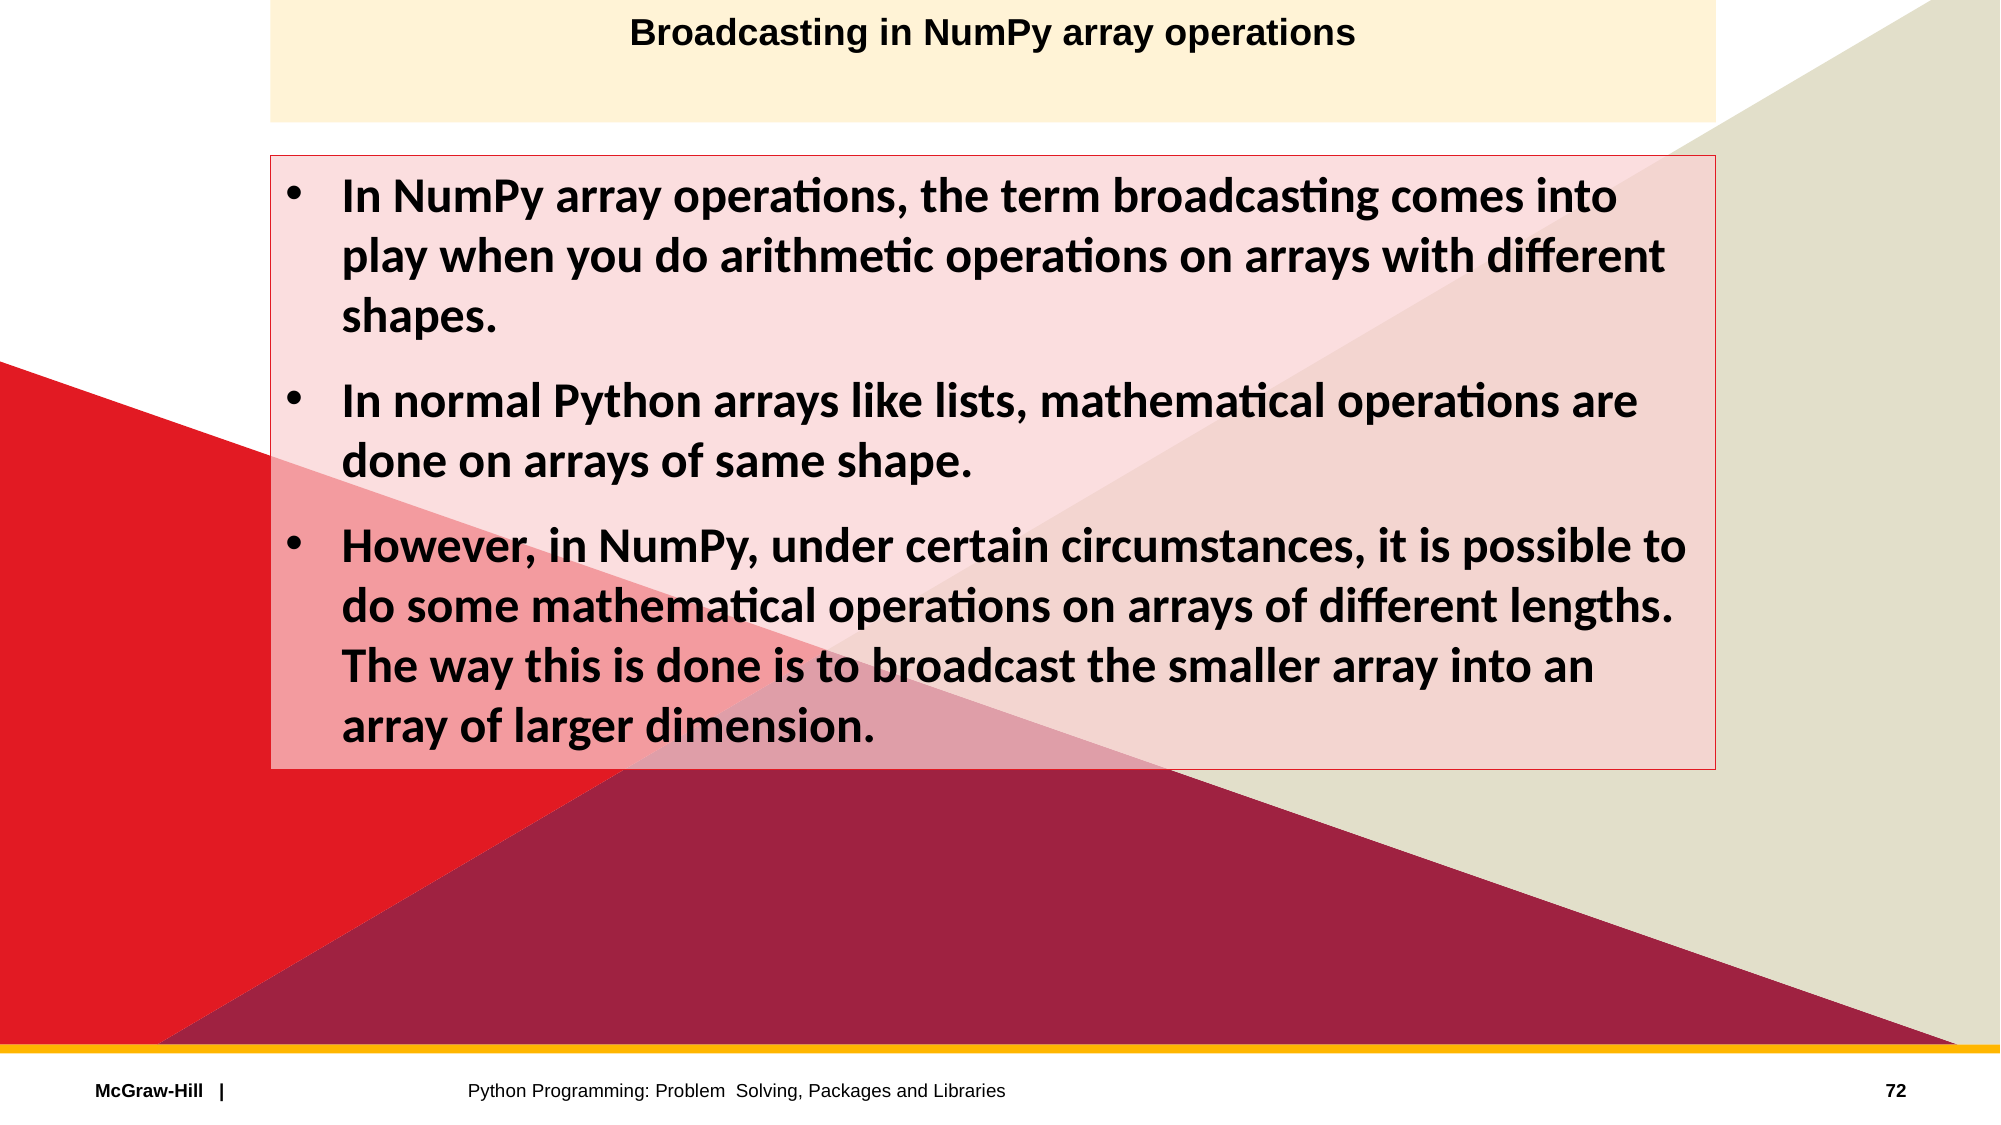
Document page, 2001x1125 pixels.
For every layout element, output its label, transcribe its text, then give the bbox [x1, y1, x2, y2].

slide_number 72 [1711, 1071, 1922, 1109]
text_box Python Programming: Problem Solving, Packages and Libraries [452, 1071, 1353, 1109]
subtitle In NumPy array operations, the term broadcasting comes into play when you do arithmetic operations on arrays with different shapes. In normal Python arrays like lists, mathematical operations are done on arrays of same shape. However, in NumPy, under certain circumstances, it is possible to do some mathematical operations on arrays of different lengths. The way this is done is to broadcast the smaller array into an array of larger dimension. [270, 155, 1716, 770]
title Broadcasting in NumPy array operations [270, 0, 1716, 123]
